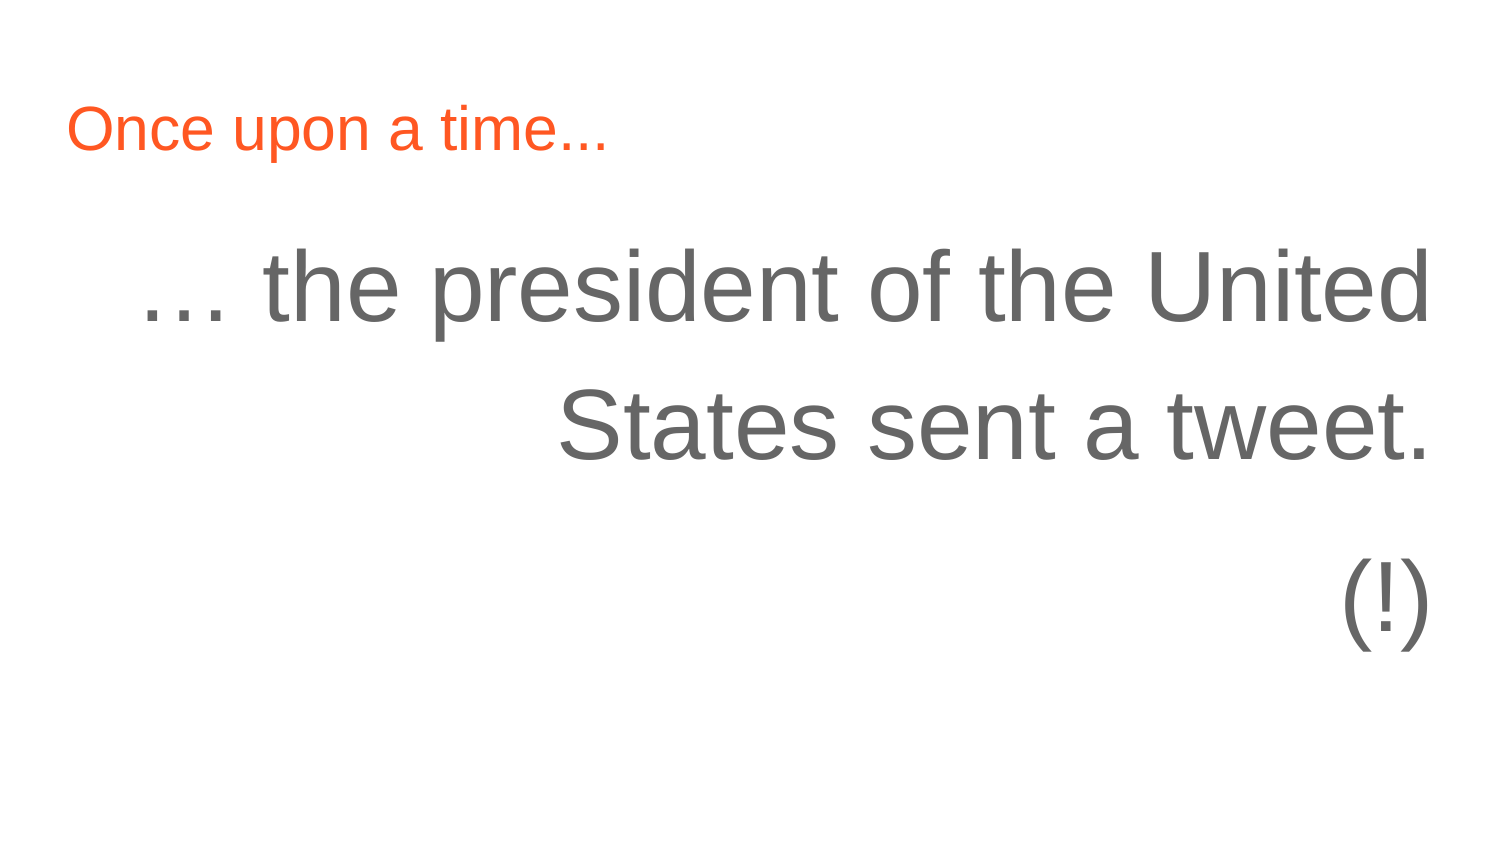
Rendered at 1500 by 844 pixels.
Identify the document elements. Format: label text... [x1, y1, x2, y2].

title Once upon a time... [51, 72, 1449, 167]
list … the president of the United States sent a tweet. (!) [51, 189, 1449, 750]
